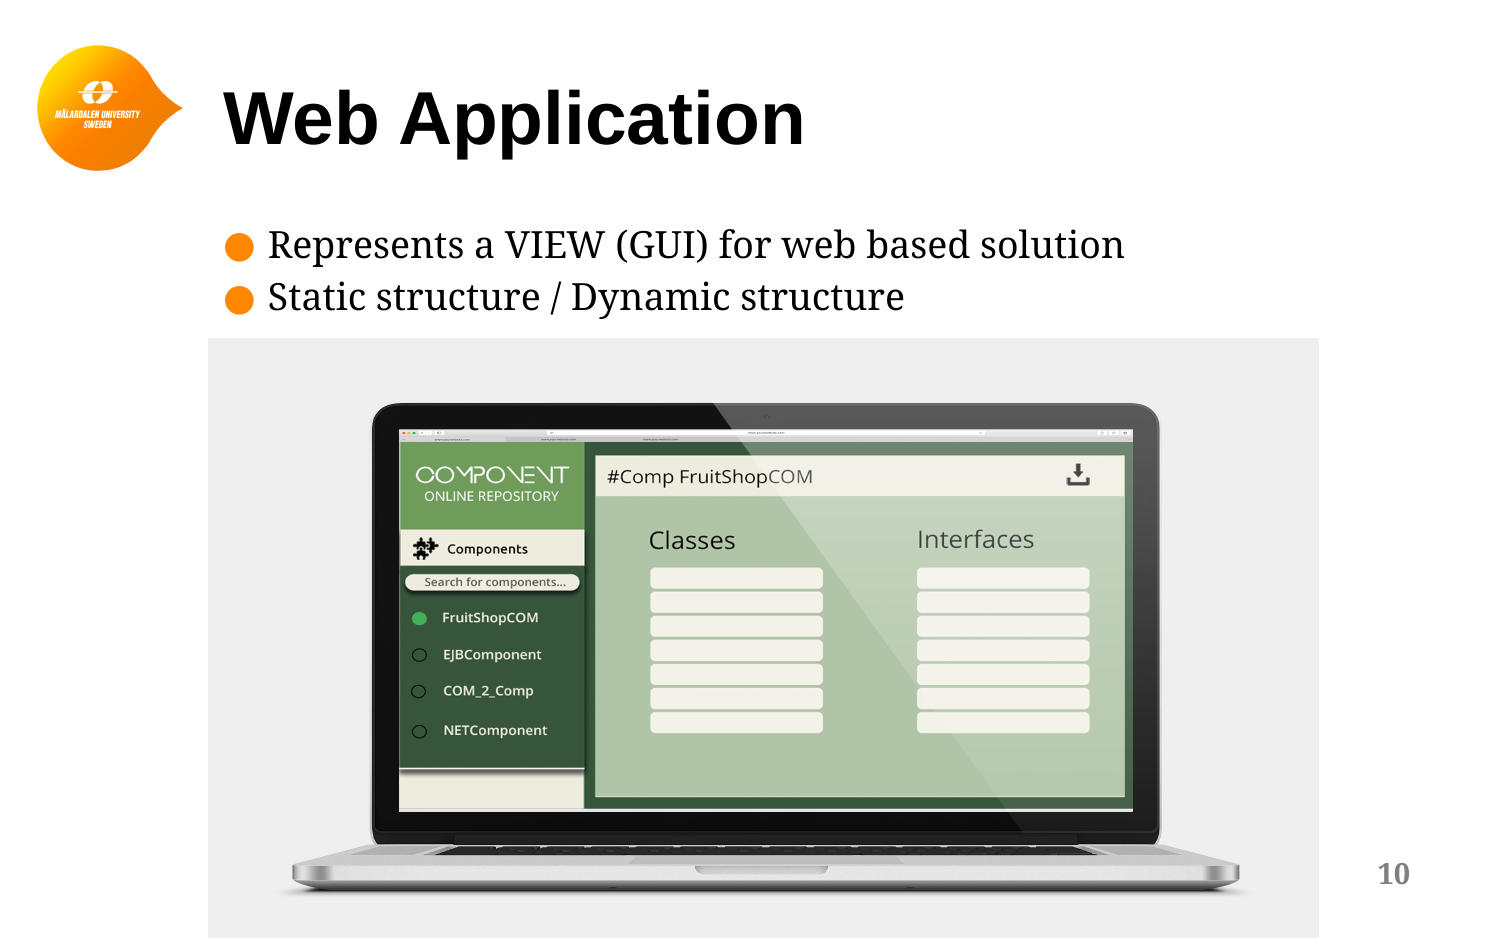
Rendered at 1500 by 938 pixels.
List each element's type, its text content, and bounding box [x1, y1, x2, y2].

title Web Application [208, 68, 1454, 244]
slide_number 10 [1323, 858, 1425, 892]
list Represents a VIEW (GUI) for web based solution Static structure / Dynamic structure [208, 213, 1360, 836]
picture [207, 338, 1320, 938]
picture [37, 45, 183, 171]
